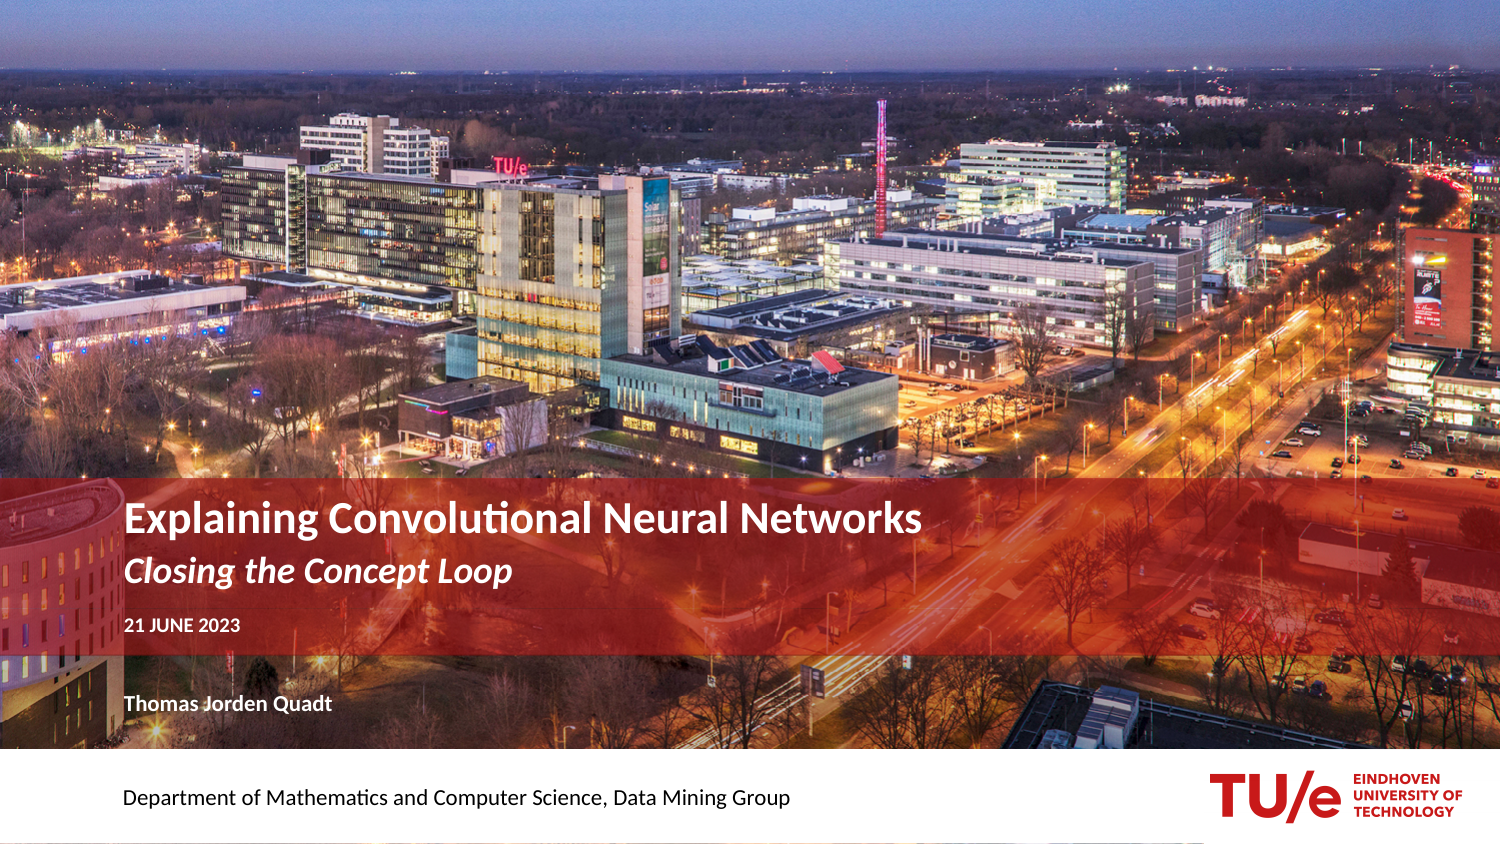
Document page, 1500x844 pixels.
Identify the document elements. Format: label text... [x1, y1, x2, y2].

list Department of Mathematics and Computer Science, Data Mining Group [0, 749, 1205, 844]
subtitle 21 June 2023 [0, 608, 1500, 654]
list Thomas Jorden Quadt [0, 654, 1500, 750]
picture [0, 0, 1500, 478]
picture [1205, 750, 1500, 844]
title Explaining Convolutional Neural Networks Closing the Concept Loop [0, 478, 1500, 608]
